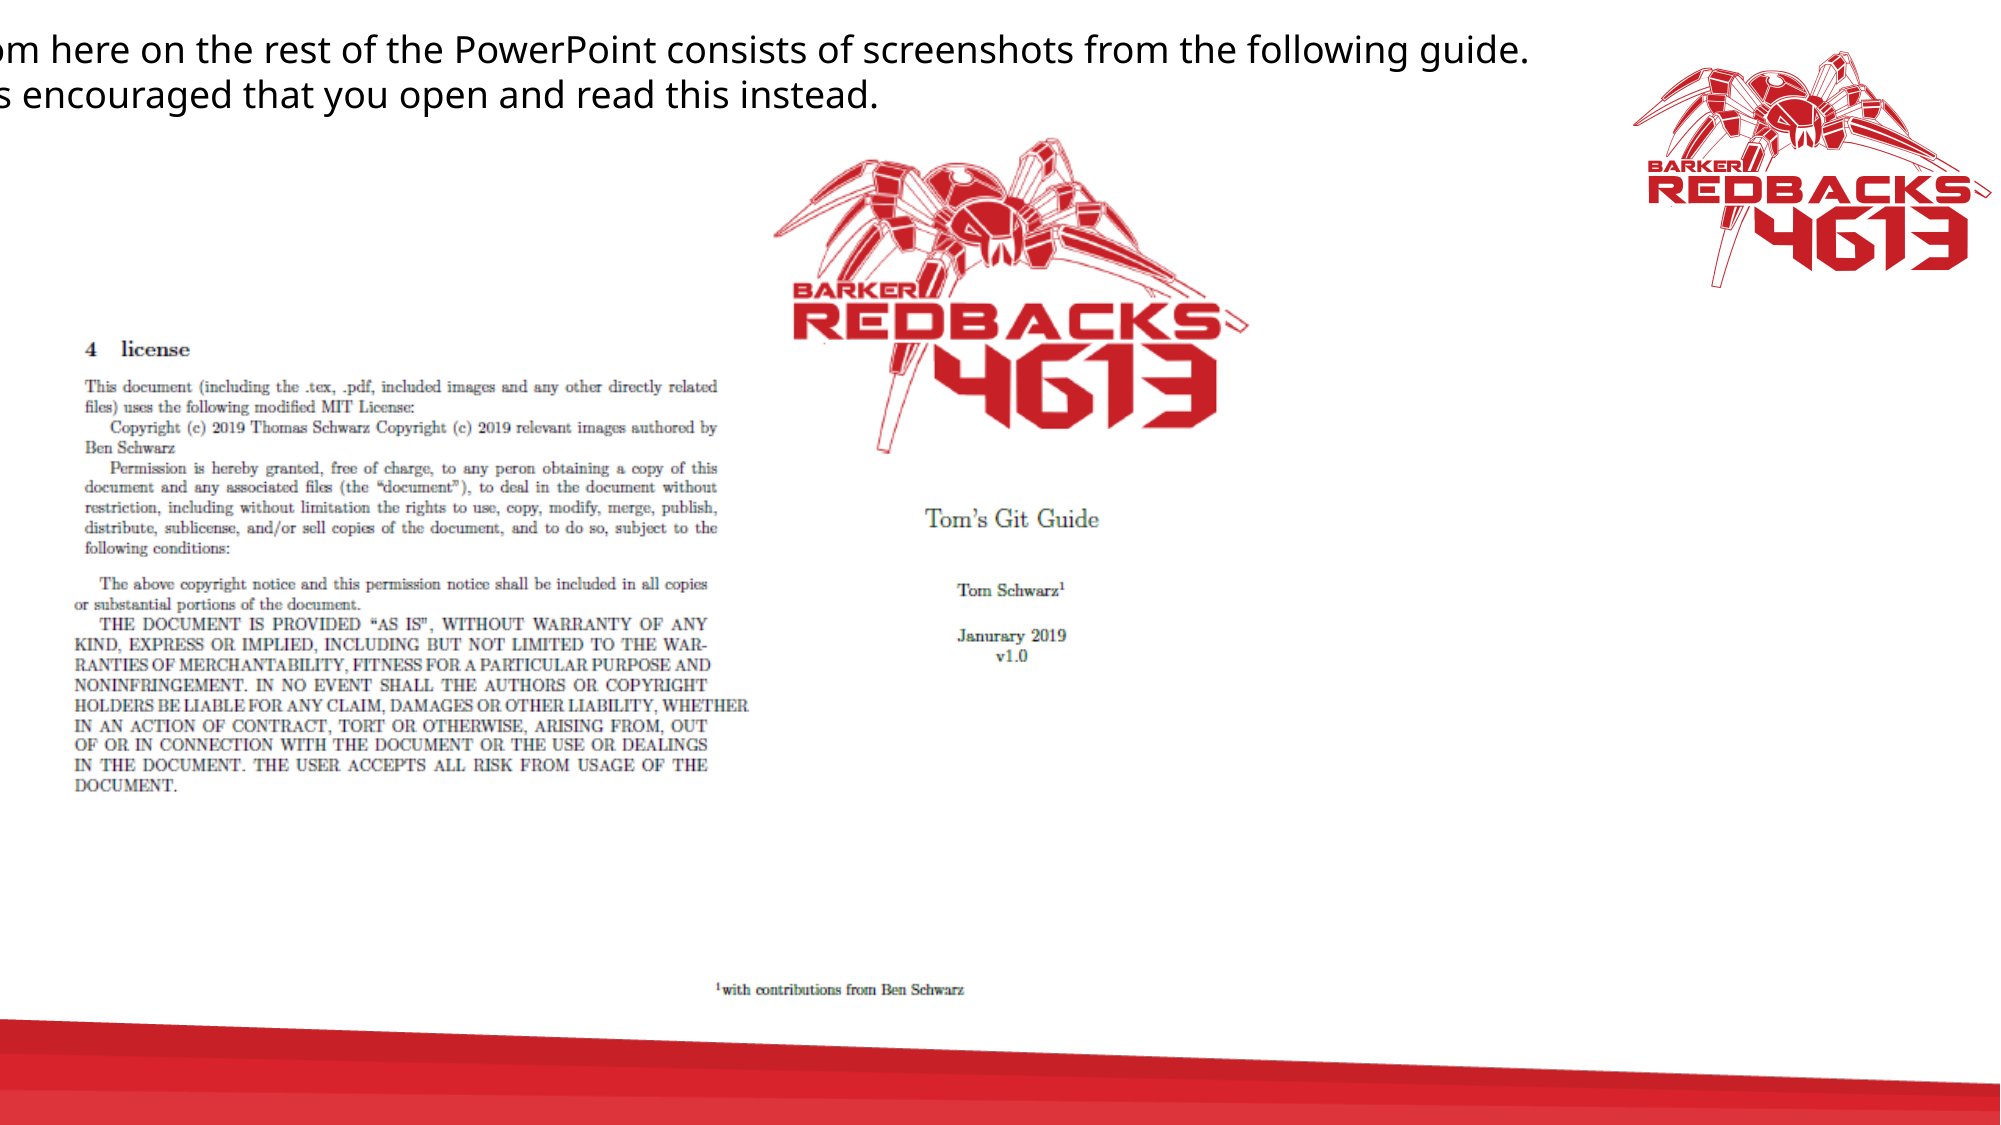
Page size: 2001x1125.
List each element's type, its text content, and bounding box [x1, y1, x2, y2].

text_box From here on the rest of the PowerPoint consists of screenshots from the following guide. It is encouraged that you open and read this instead. [1337, 18, 1556, 124]
picture [1633, 51, 1992, 288]
text_box From here on the rest of the PowerPoint consists of screenshots from the following guide. It is encouraged that you open and read this instead. [0, 18, 630, 124]
picture [0, 0, 2000, 1125]
